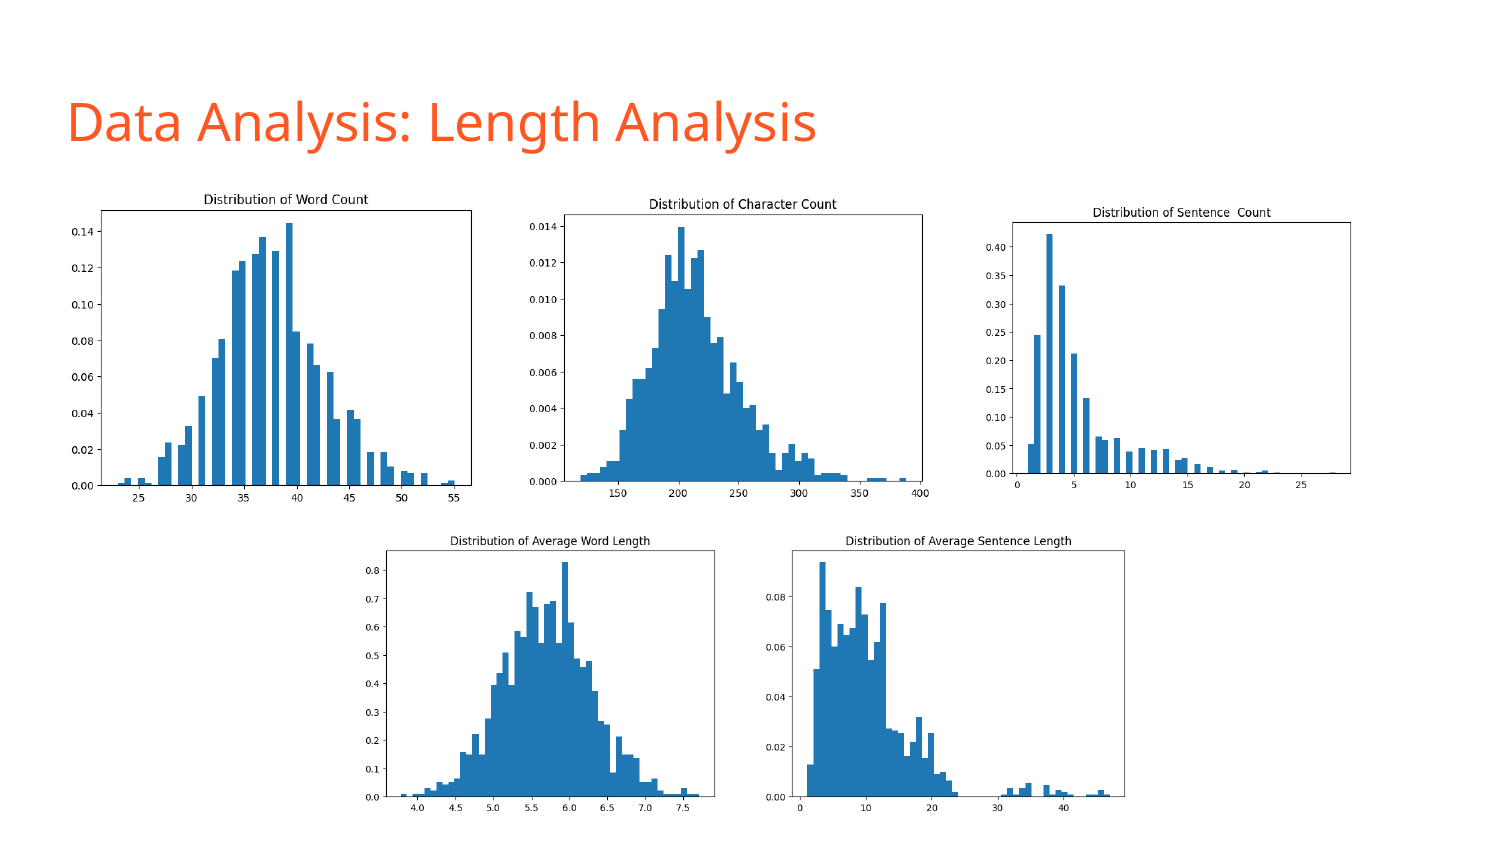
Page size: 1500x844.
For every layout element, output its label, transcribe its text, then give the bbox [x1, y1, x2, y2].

title Data Analysis: Length Analysis [51, 72, 1449, 167]
picture [978, 200, 1357, 497]
picture [357, 529, 720, 819]
picture [63, 186, 478, 511]
picture [757, 529, 1131, 819]
picture [520, 191, 936, 505]
